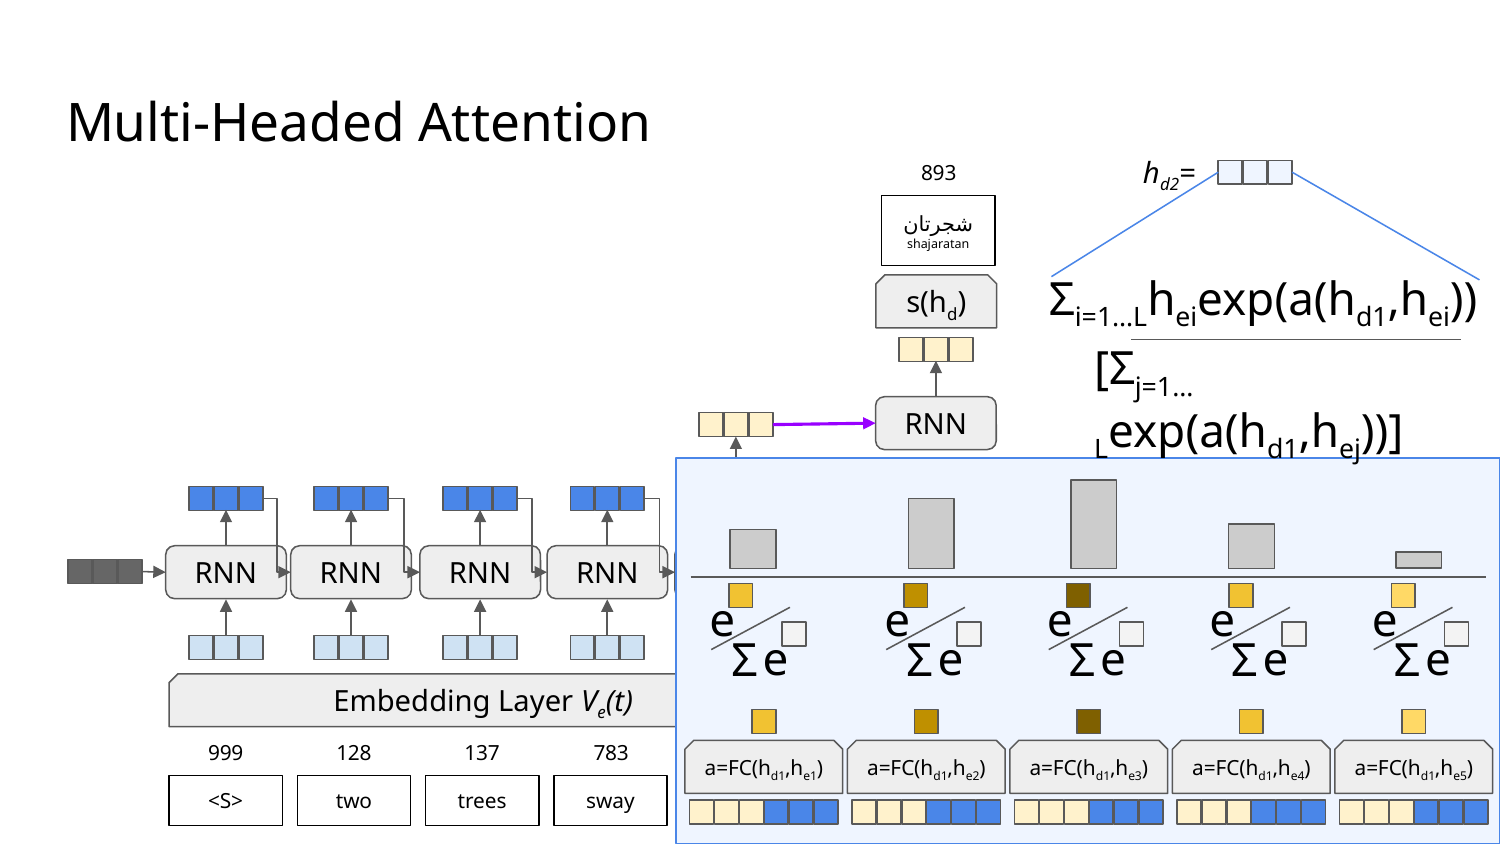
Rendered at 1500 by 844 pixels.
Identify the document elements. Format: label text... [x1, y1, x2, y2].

text_box <S> [169, 777, 283, 826]
text_box Embedding Layer Ve(t) [169, 673, 676, 727]
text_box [188, 486, 264, 508]
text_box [313, 486, 389, 497]
text_box [748, 412, 773, 437]
text_box 128 [297, 726, 411, 777]
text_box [684, 709, 843, 825]
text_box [1009, 710, 1168, 825]
text_box trees [425, 777, 539, 826]
text_box 137 [425, 726, 539, 777]
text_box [694, 586, 807, 702]
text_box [1172, 710, 1331, 825]
title Multi-Headed Attention [51, 72, 1449, 167]
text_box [67, 559, 166, 584]
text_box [442, 644, 518, 660]
text_box [698, 412, 723, 437]
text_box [847, 709, 1006, 825]
text_box two [297, 777, 411, 826]
text_box [676, 458, 1500, 844]
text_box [442, 486, 515, 497]
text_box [690, 479, 1487, 578]
text_box 999 [169, 726, 283, 777]
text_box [644, 486, 689, 636]
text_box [313, 644, 389, 660]
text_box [1051, 138, 1480, 281]
text_box sway [553, 775, 667, 826]
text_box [875, 337, 997, 450]
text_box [676, 484, 1489, 713]
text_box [569, 644, 645, 660]
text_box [387, 498, 511, 636]
text_box 783 [554, 726, 668, 777]
text_box [723, 412, 748, 437]
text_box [516, 486, 642, 636]
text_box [188, 644, 264, 660]
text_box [262, 498, 386, 636]
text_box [165, 509, 257, 636]
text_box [1334, 709, 1493, 825]
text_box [985, 253, 1500, 410]
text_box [875, 146, 997, 329]
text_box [869, 586, 1469, 702]
